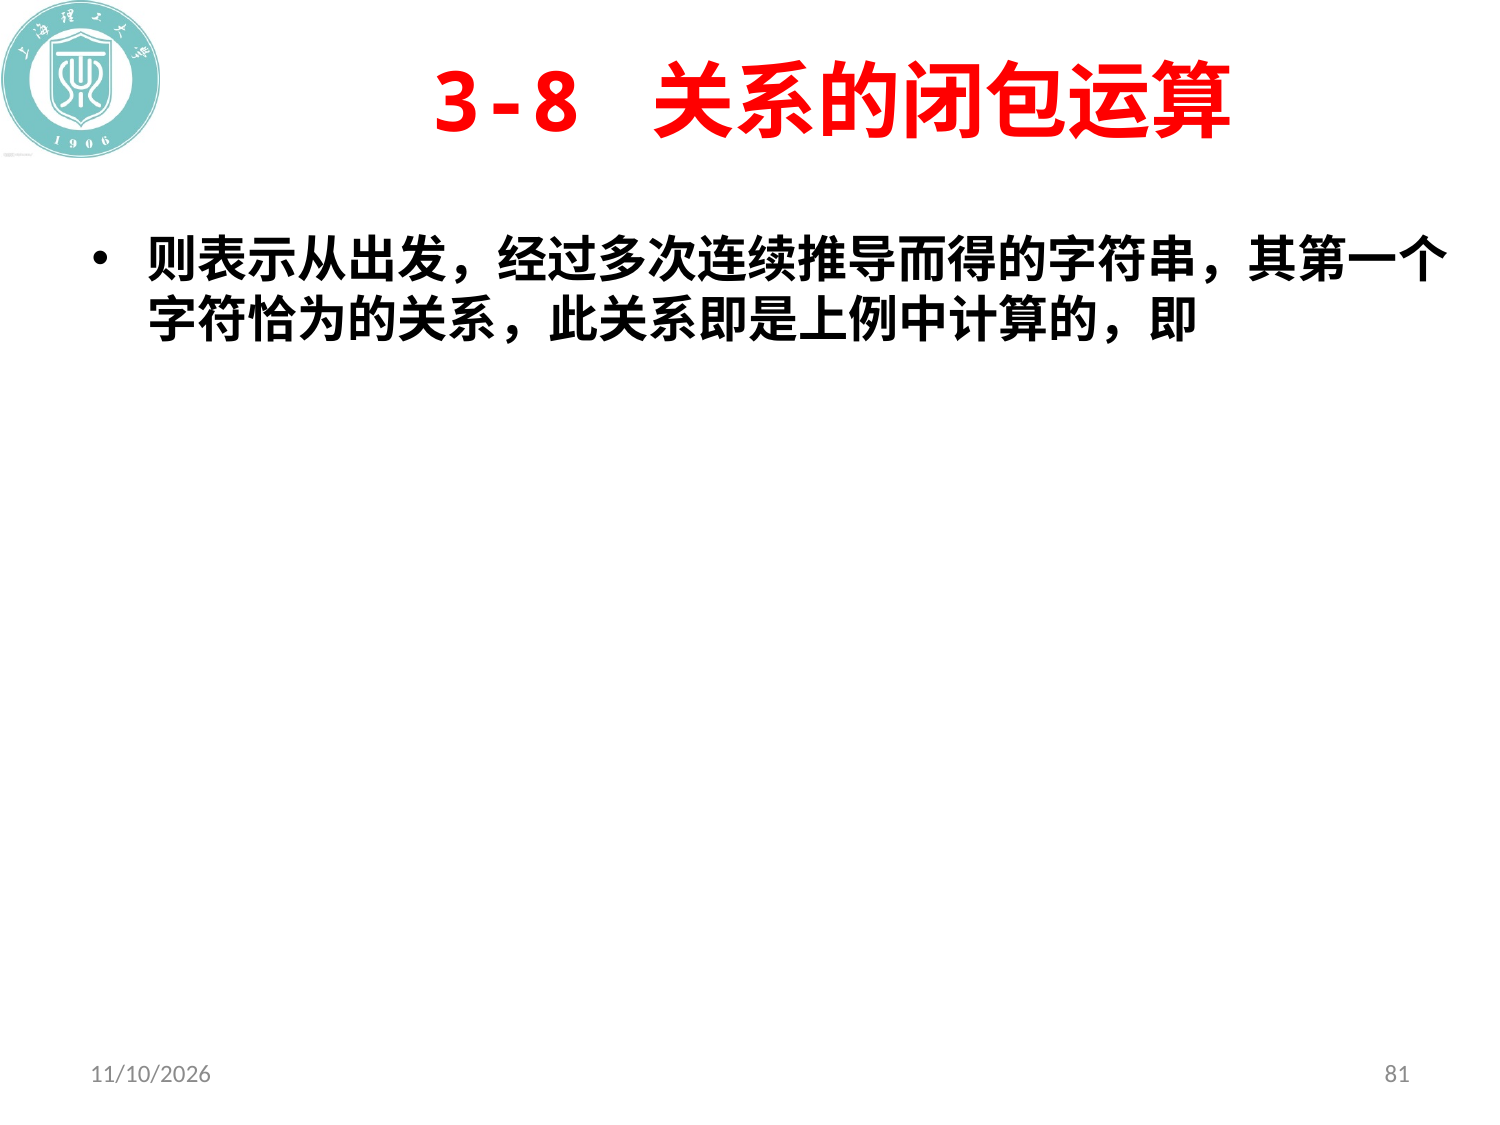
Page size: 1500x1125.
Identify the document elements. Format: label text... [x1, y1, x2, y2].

picture [1, 0, 160, 158]
title 3-8 关系的闭包运算 [195, 11, 1471, 185]
slide_number 81 [1074, 1042, 1425, 1103]
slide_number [75, 1042, 425, 1103]
